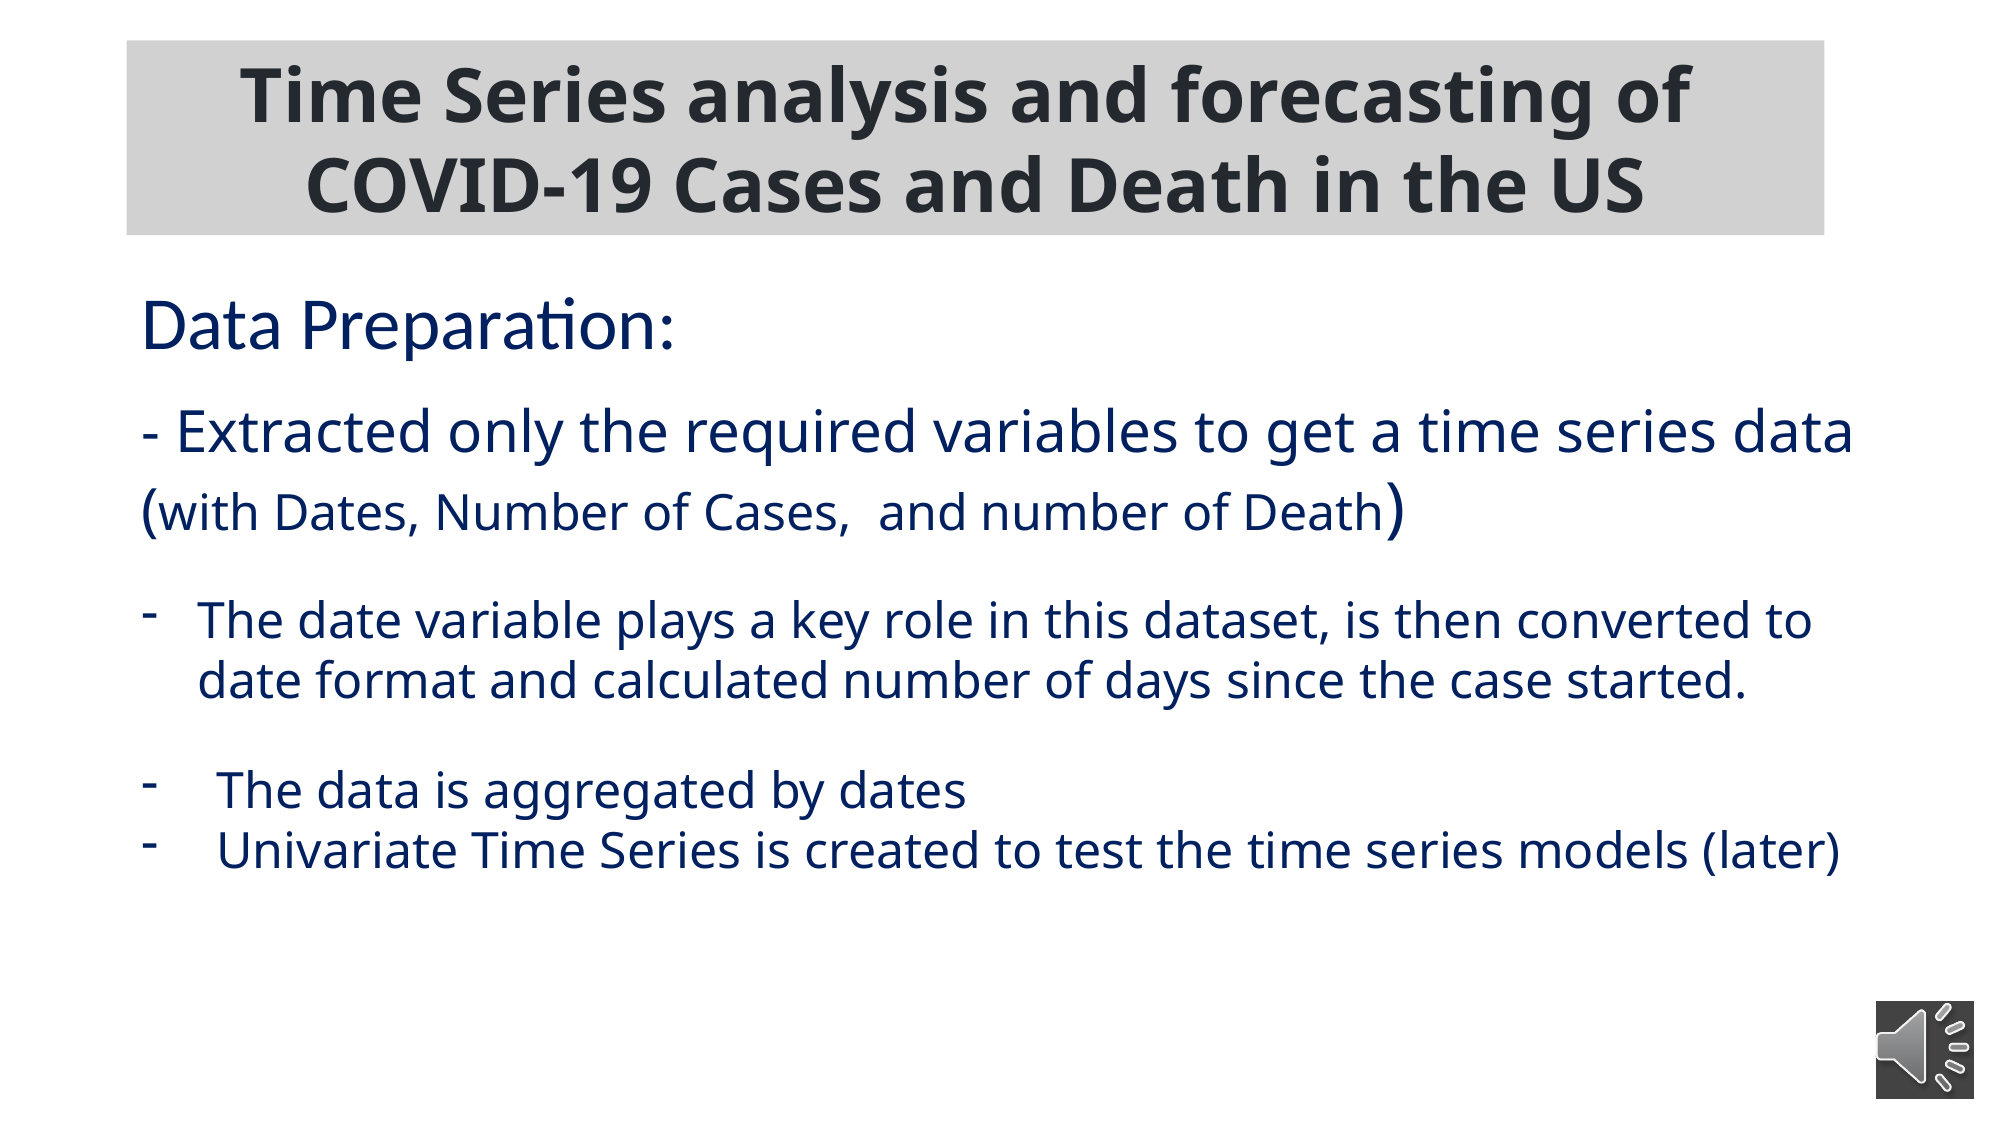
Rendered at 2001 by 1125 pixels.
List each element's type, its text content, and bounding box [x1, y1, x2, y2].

text_box Time Series analysis and forecasting of COVID-19 Cases and Death in the US [126, 40, 1825, 236]
picture [1874, 999, 1975, 1100]
text_box Data Preparation: - Extracted only the required variables to get a time series data (with Dates, Number of Cases, and number of Death) The date variable plays a key role in this dataset, is then converted to date format and calculated number of days since the case started. The data is aggregated by dates Univariate Time Series is created to test the time series models (later) [126, 266, 1874, 932]
